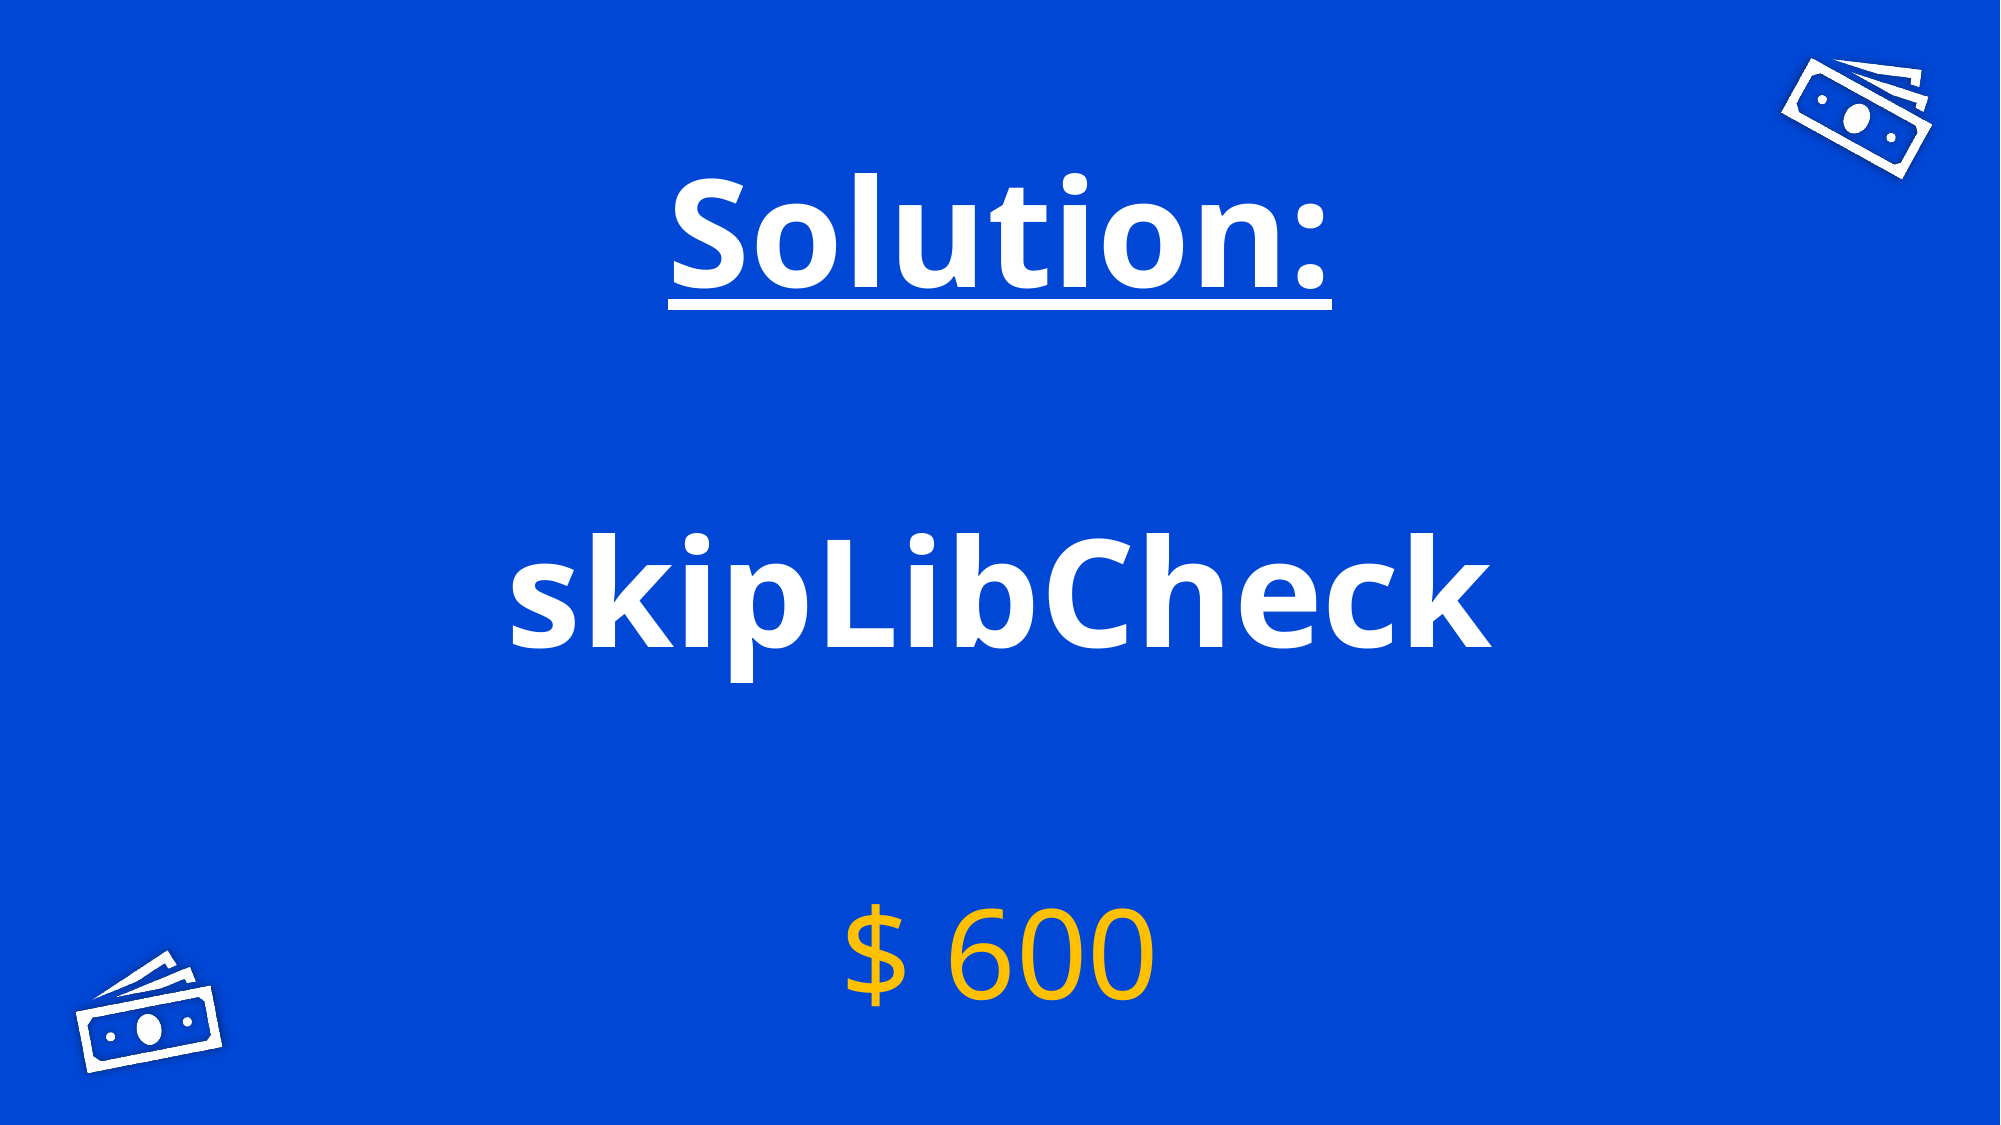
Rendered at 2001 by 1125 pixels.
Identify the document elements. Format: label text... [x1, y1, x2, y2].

text_box Solution: skipLibCheck [0, 130, 2000, 861]
text_box $ 600 [797, 867, 1203, 1033]
picture [58, 923, 233, 1099]
picture [1765, 0, 1968, 130]
